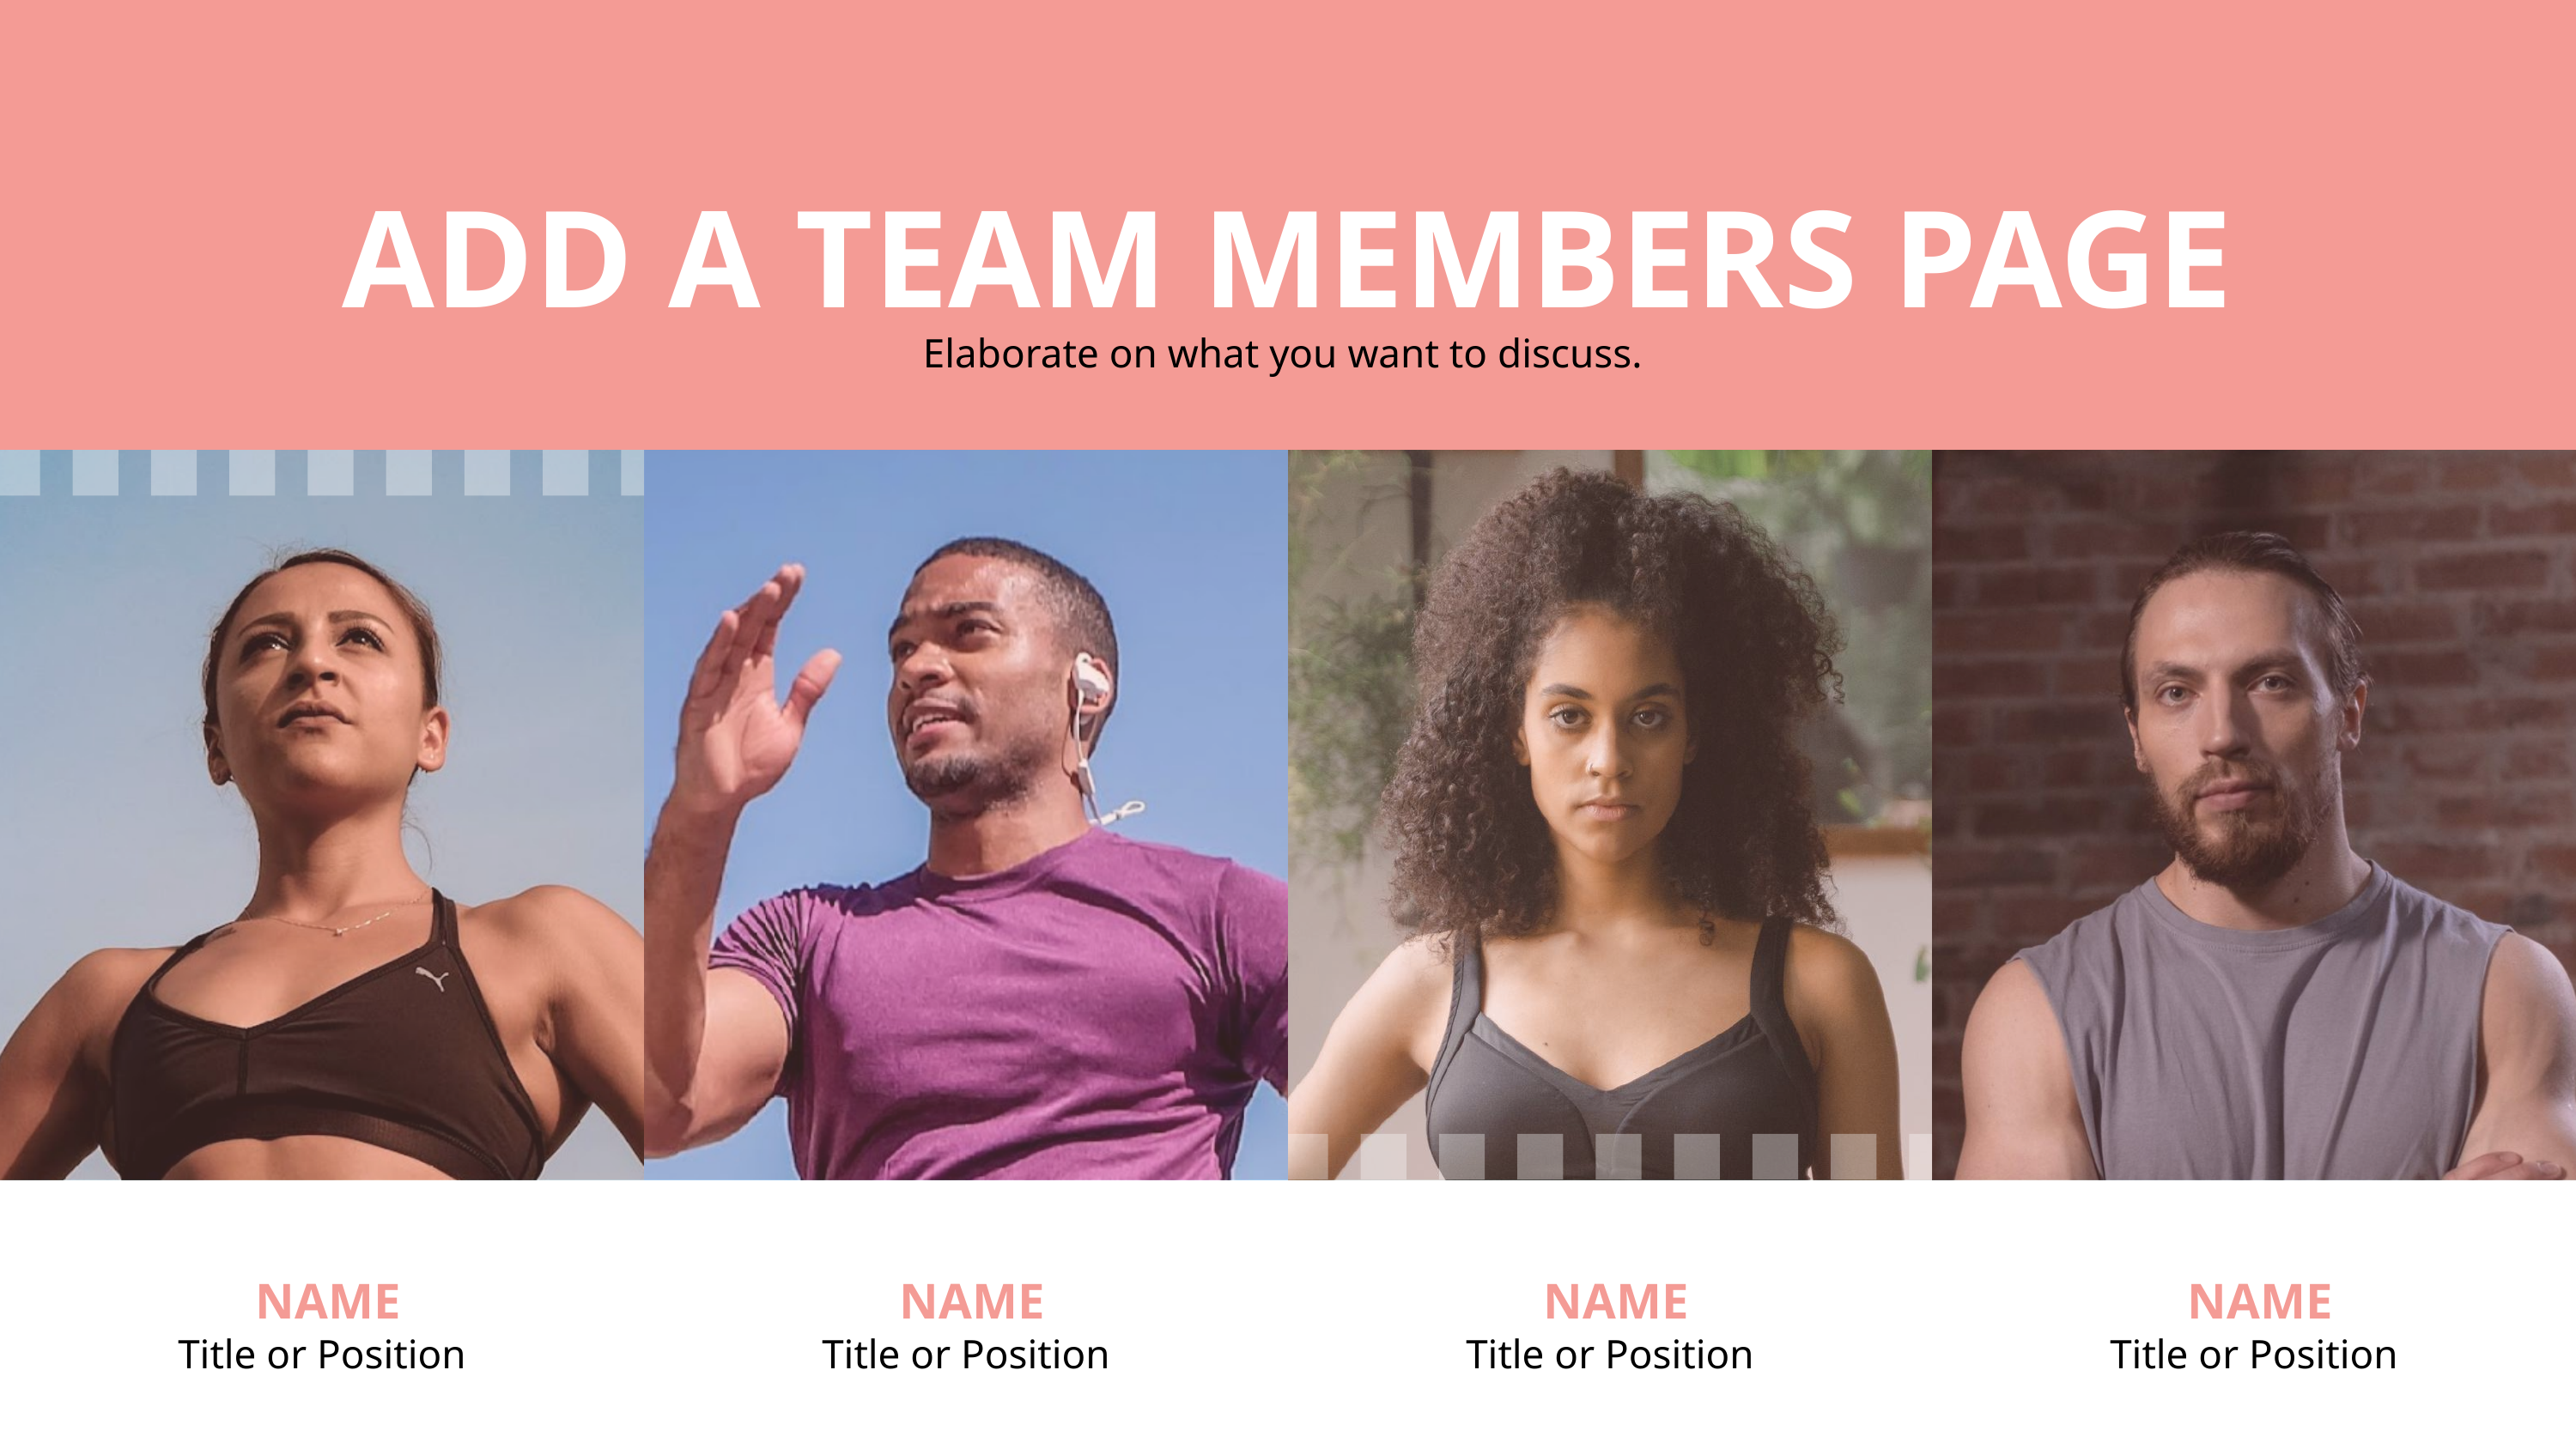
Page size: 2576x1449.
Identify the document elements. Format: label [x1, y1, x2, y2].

text_box [150, 1251, 494, 1369]
text_box [2082, 1251, 2426, 1369]
picture [0, 449, 2576, 1180]
text_box [54, 154, 2522, 368]
text_box [1438, 1251, 1782, 1369]
text_box [0, 1190, 2576, 1449]
text_box [1287, 1133, 1955, 1180]
text_box [0, 449, 667, 496]
text_box [794, 1251, 1138, 1369]
